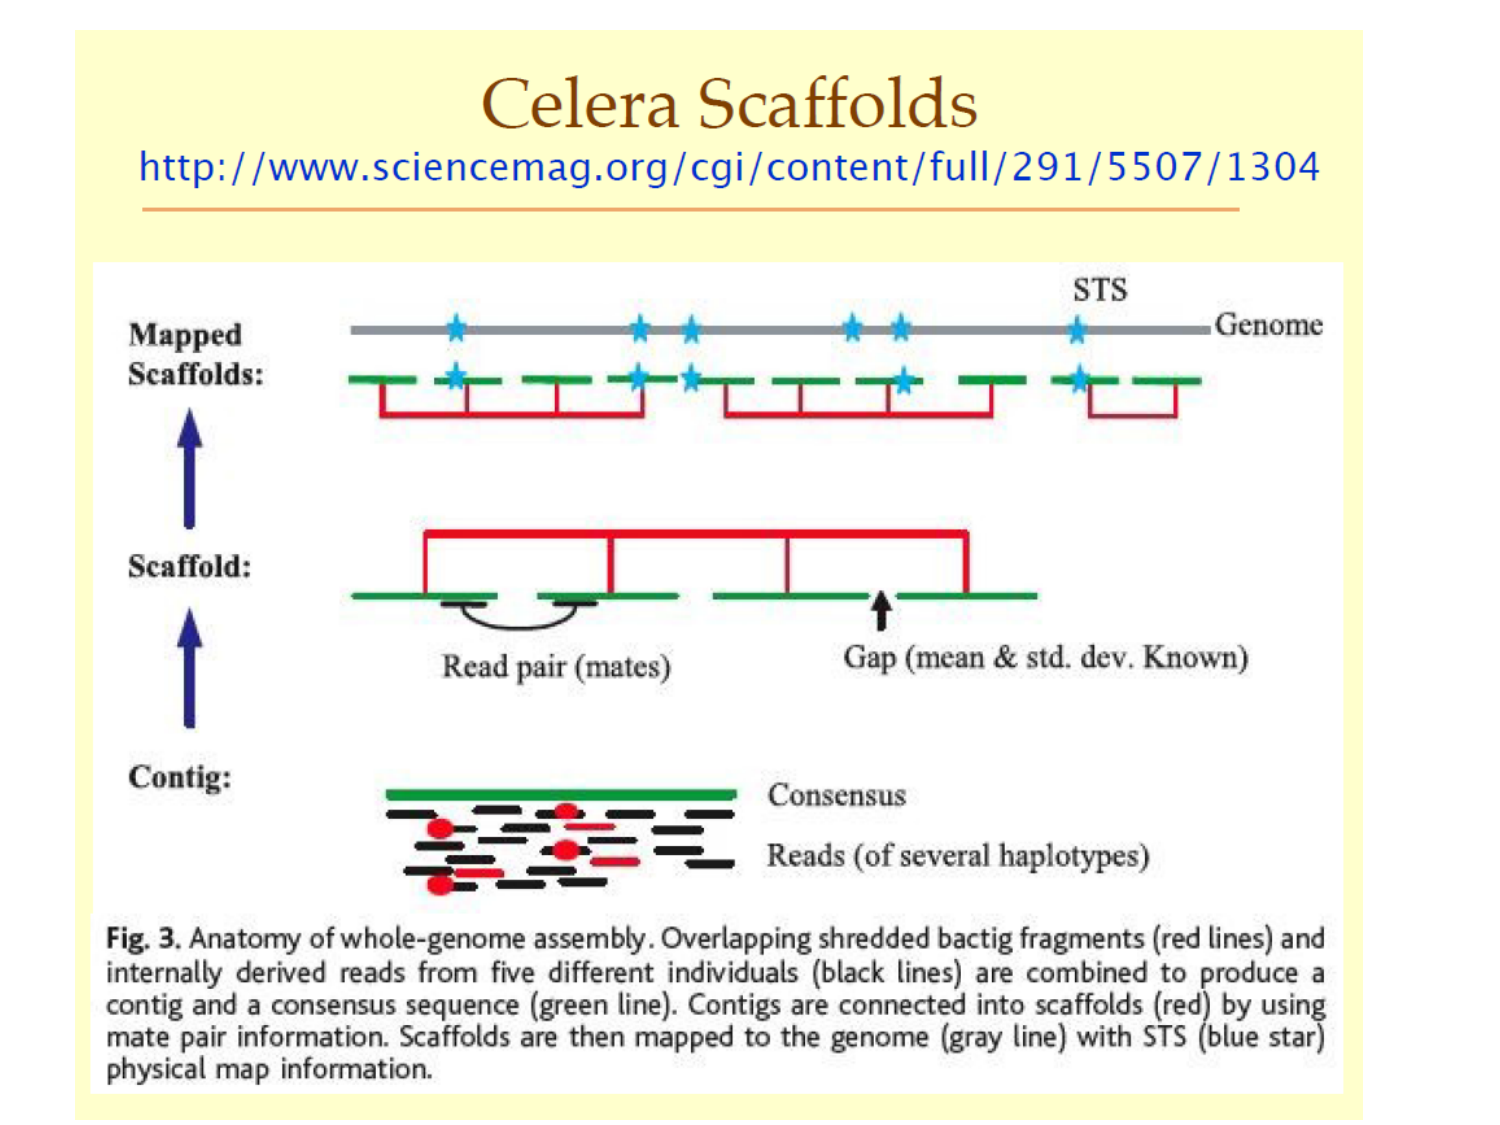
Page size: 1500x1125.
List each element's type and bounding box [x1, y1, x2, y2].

picture [74, 29, 1363, 1120]
